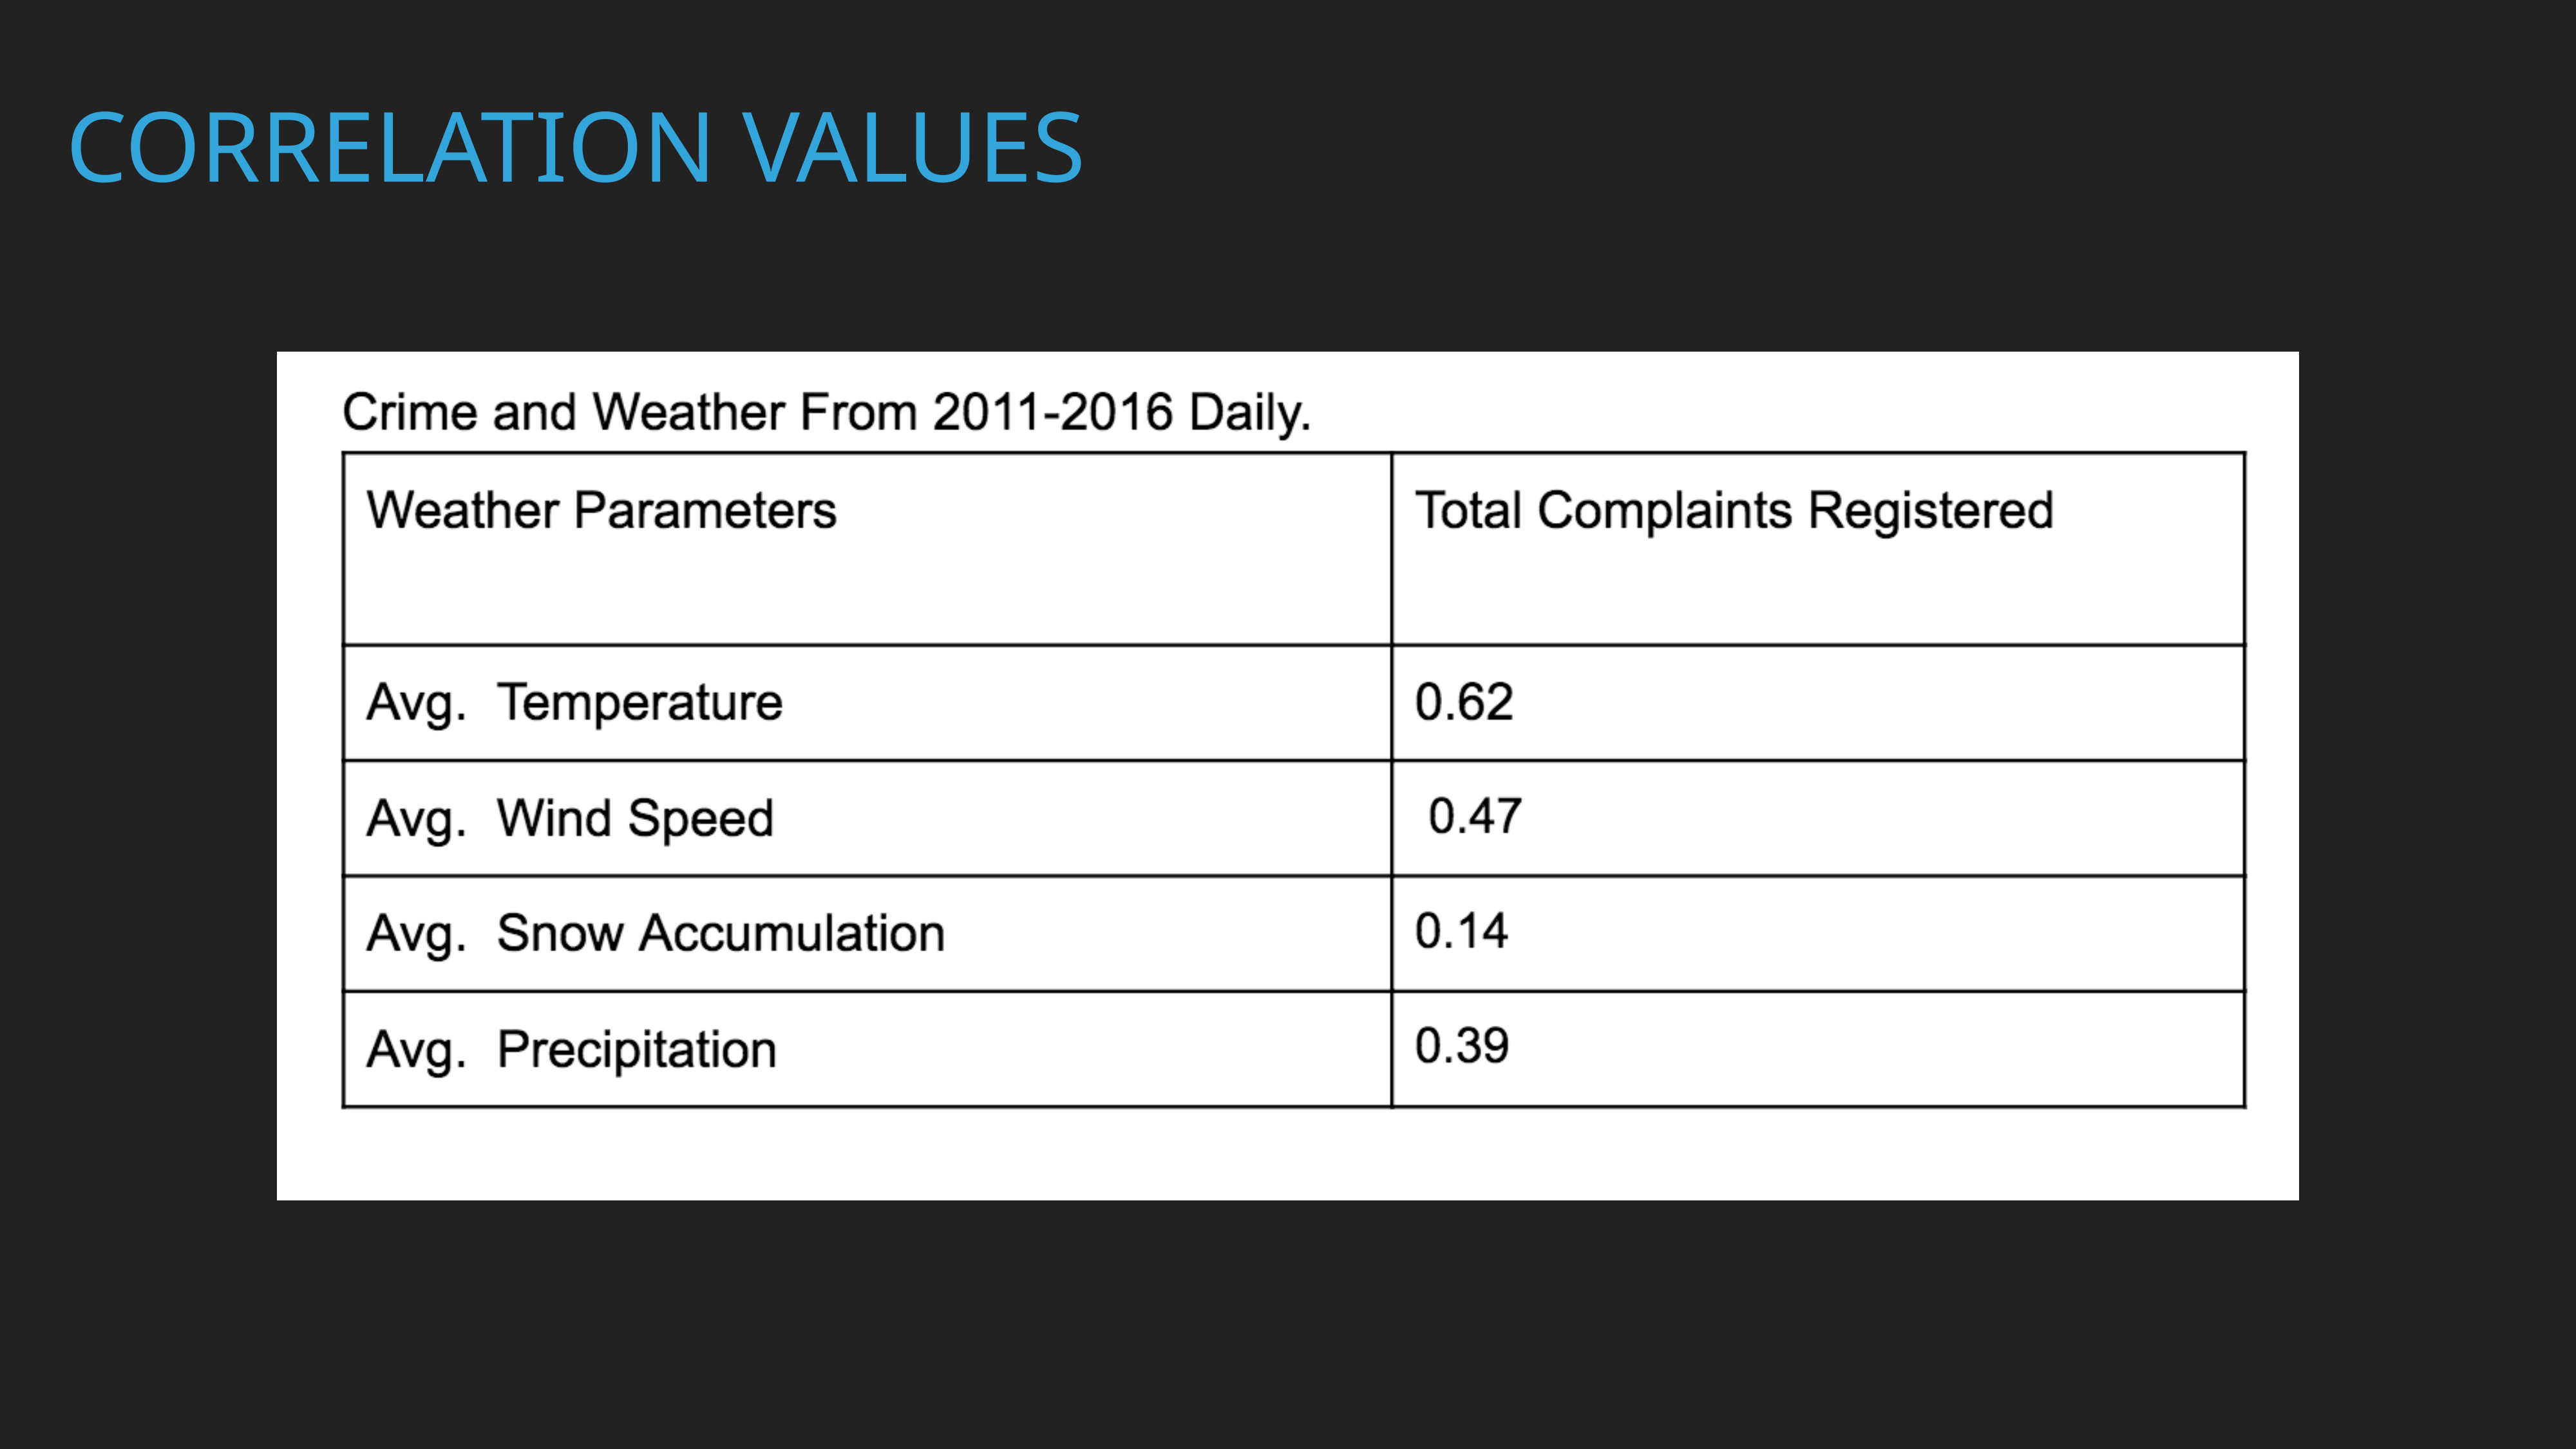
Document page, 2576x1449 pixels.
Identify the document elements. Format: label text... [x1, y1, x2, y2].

title cORRELATION vALUES [60, 101, 2476, 210]
picture [276, 352, 2300, 1200]
